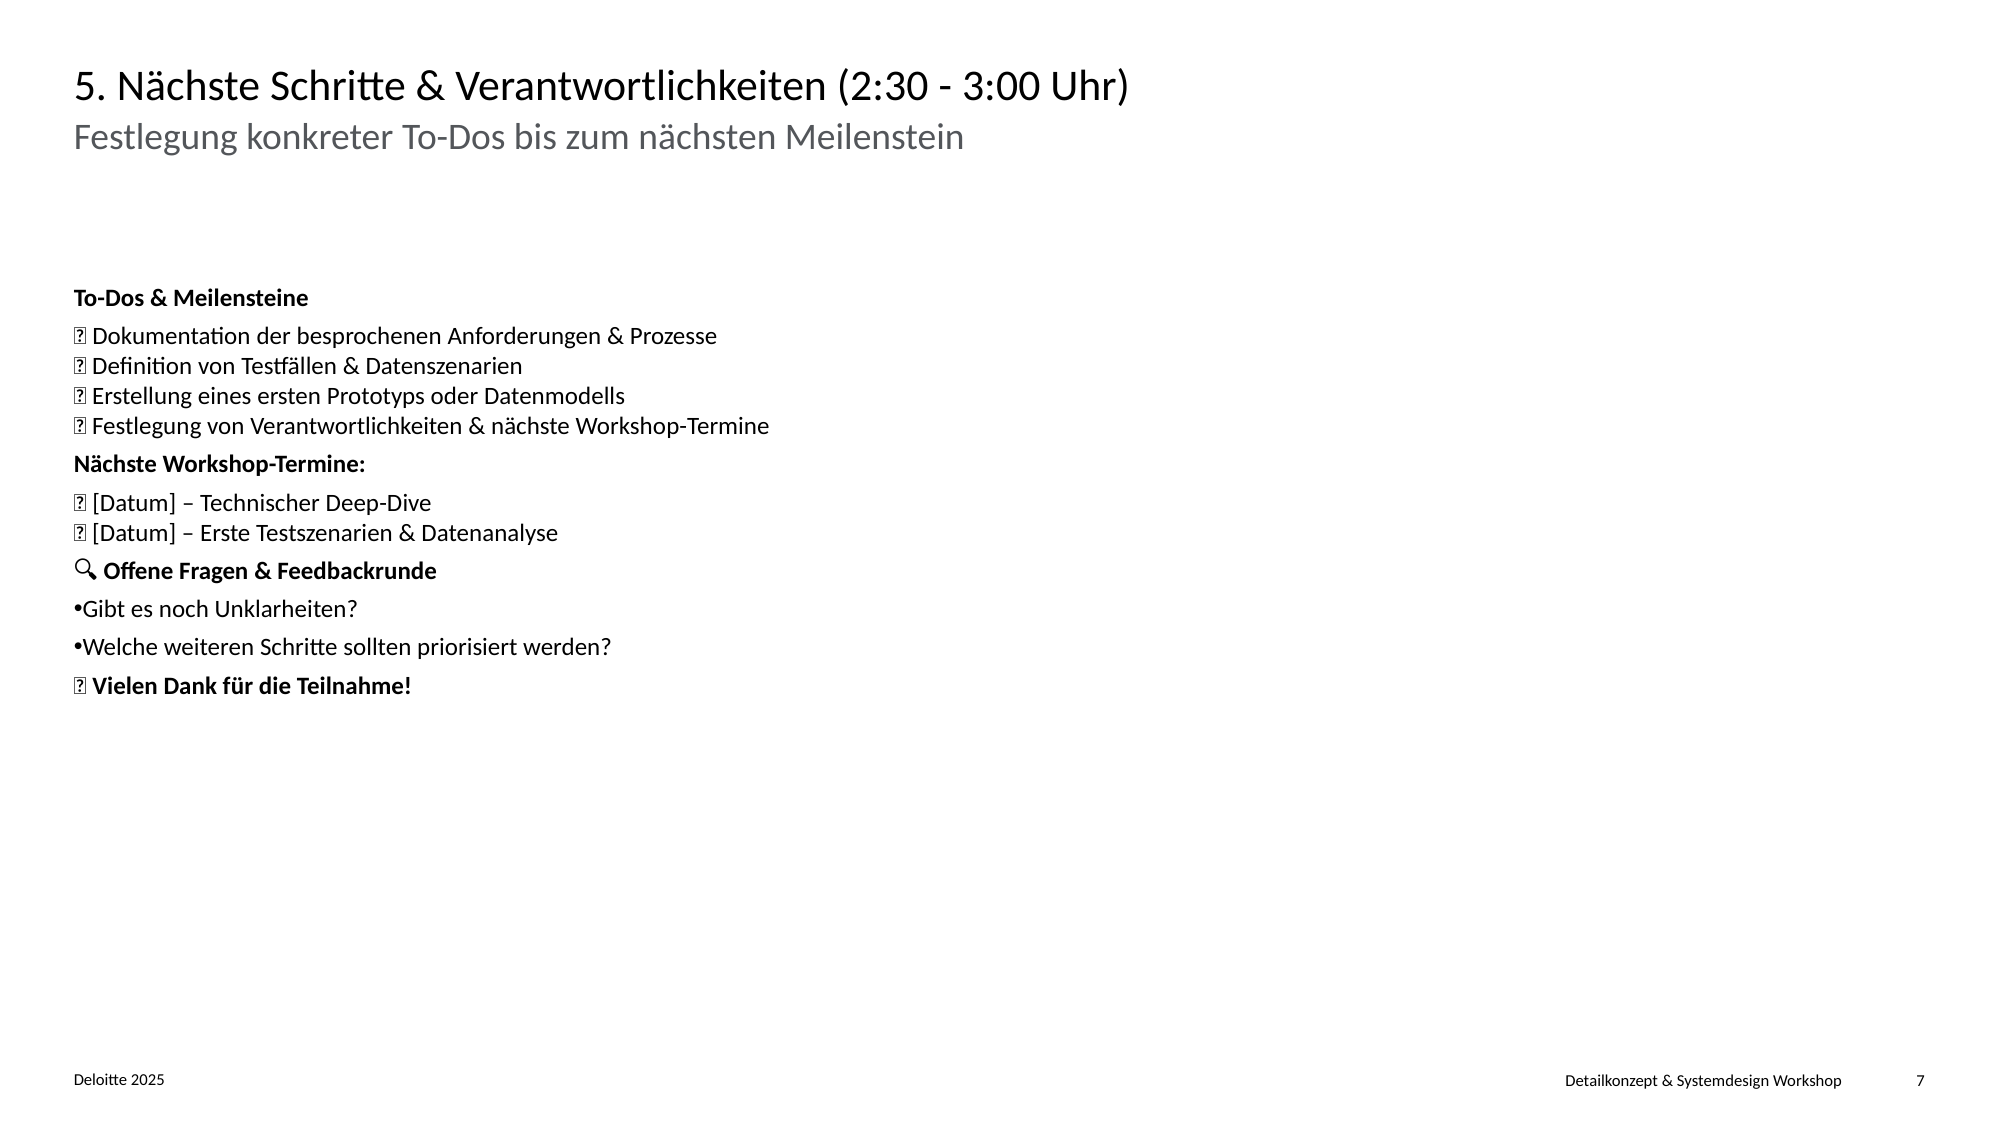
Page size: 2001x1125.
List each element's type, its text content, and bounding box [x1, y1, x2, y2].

list Festlegung konkreter To-Dos bis zum nächsten Meilenstein [73, 113, 1929, 237]
title 5. Nächste Schritte & Verantwortlichkeiten (2:30 - 3:00 Uhr) [73, 56, 1929, 113]
list To-Dos & Meilensteine ✅ Dokumentation der besprochenen Anforderungen & Prozesse ✅ Definition von Testfällen & Datenszenarien ✅ Erstellung eines ersten Prototyps oder Datenmodells ✅ Festlegung von Verantwortlichkeiten & nächste Workshop-Termine Nächste Workshop-Termine: 📅 [Datum] – Technischer Deep-Dive 📅 [Datum] – Erste Testszenarien & Datenanalyse 🔍 Offene Fragen & Feedbackrunde Gibt es noch Unklarheiten? Welche weiteren Schritte sollten priorisiert werden? 🎉 Vielen Dank für die Teilnahme! [73, 281, 1929, 1043]
